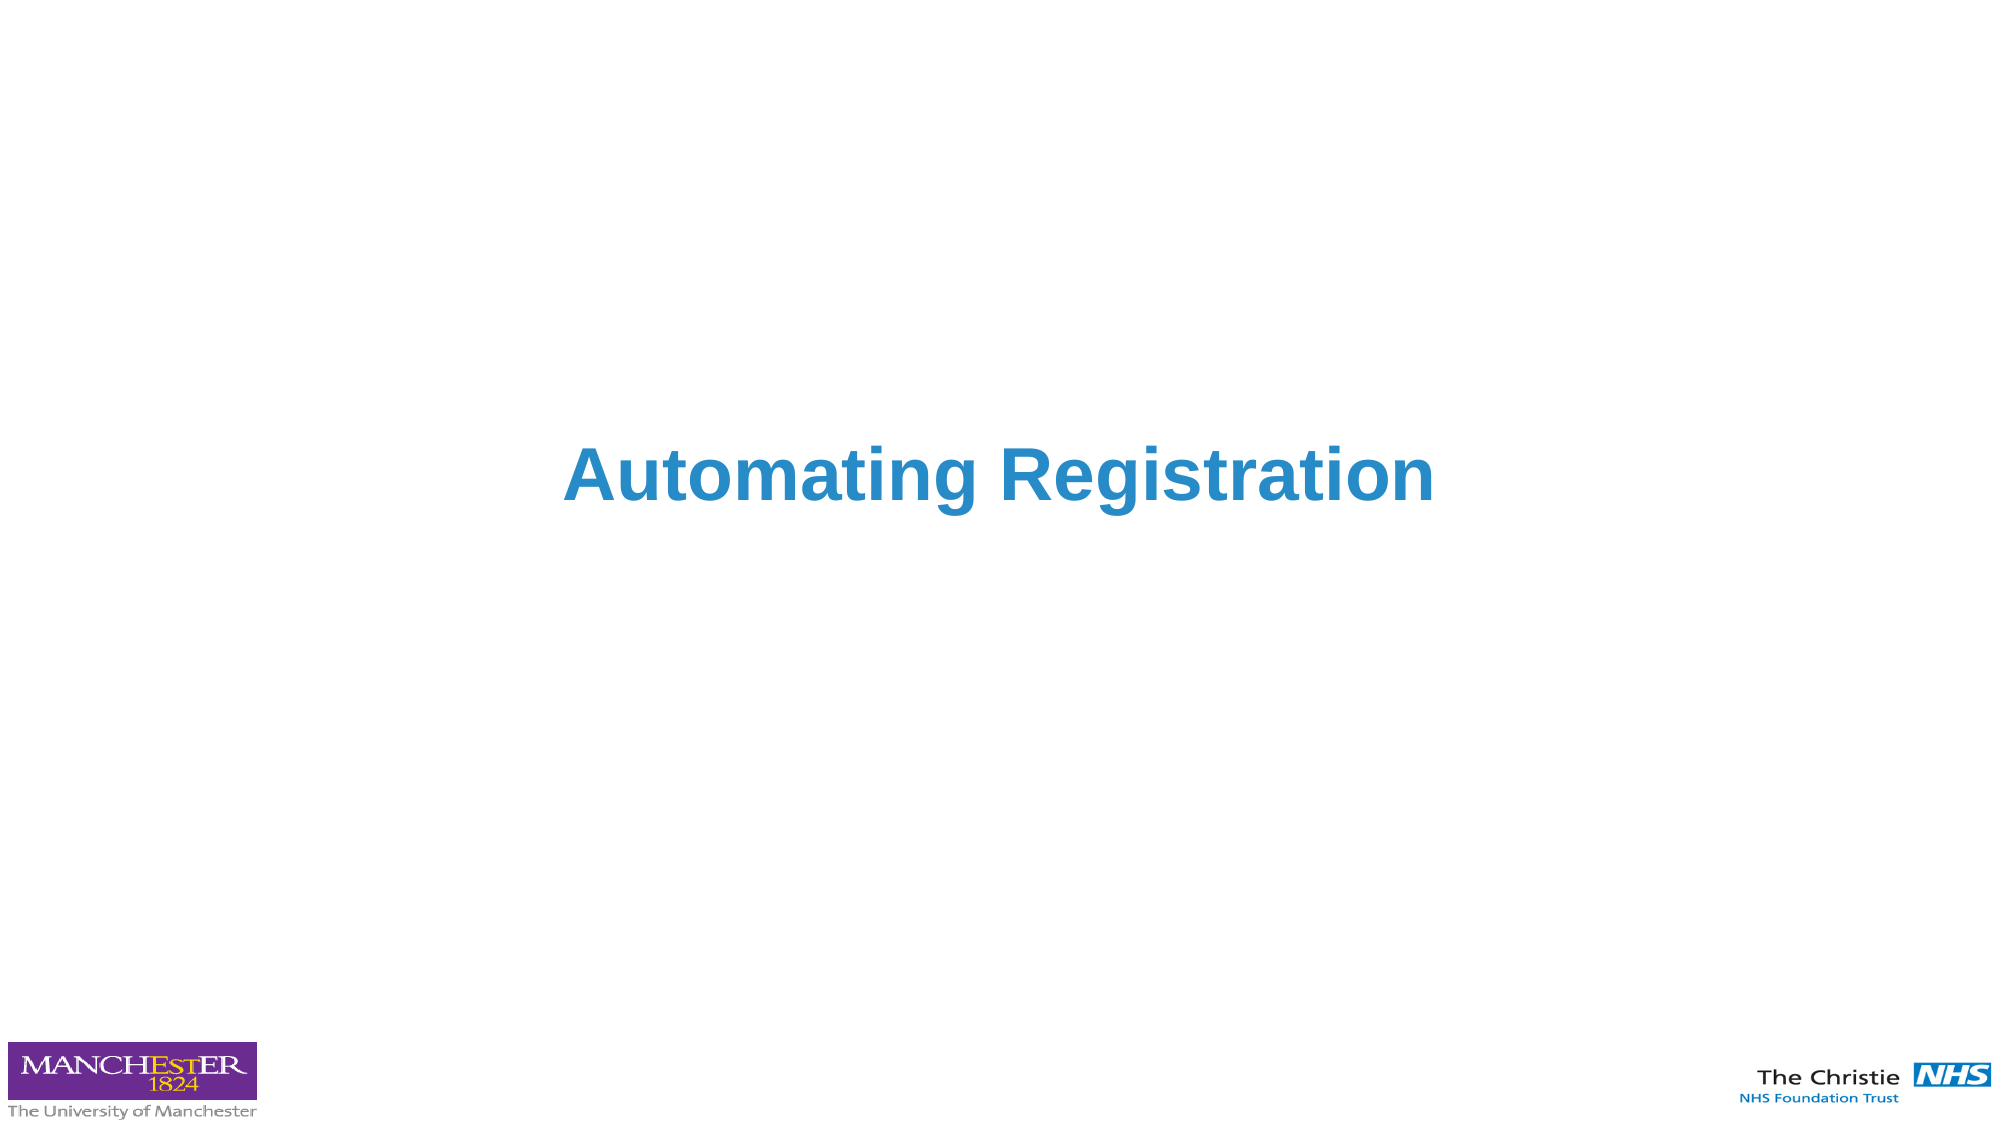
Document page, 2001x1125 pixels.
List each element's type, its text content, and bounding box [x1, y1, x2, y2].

picture [1726, 1054, 1992, 1117]
picture [8, 1042, 257, 1120]
title Automating Registration [150, 349, 1850, 591]
